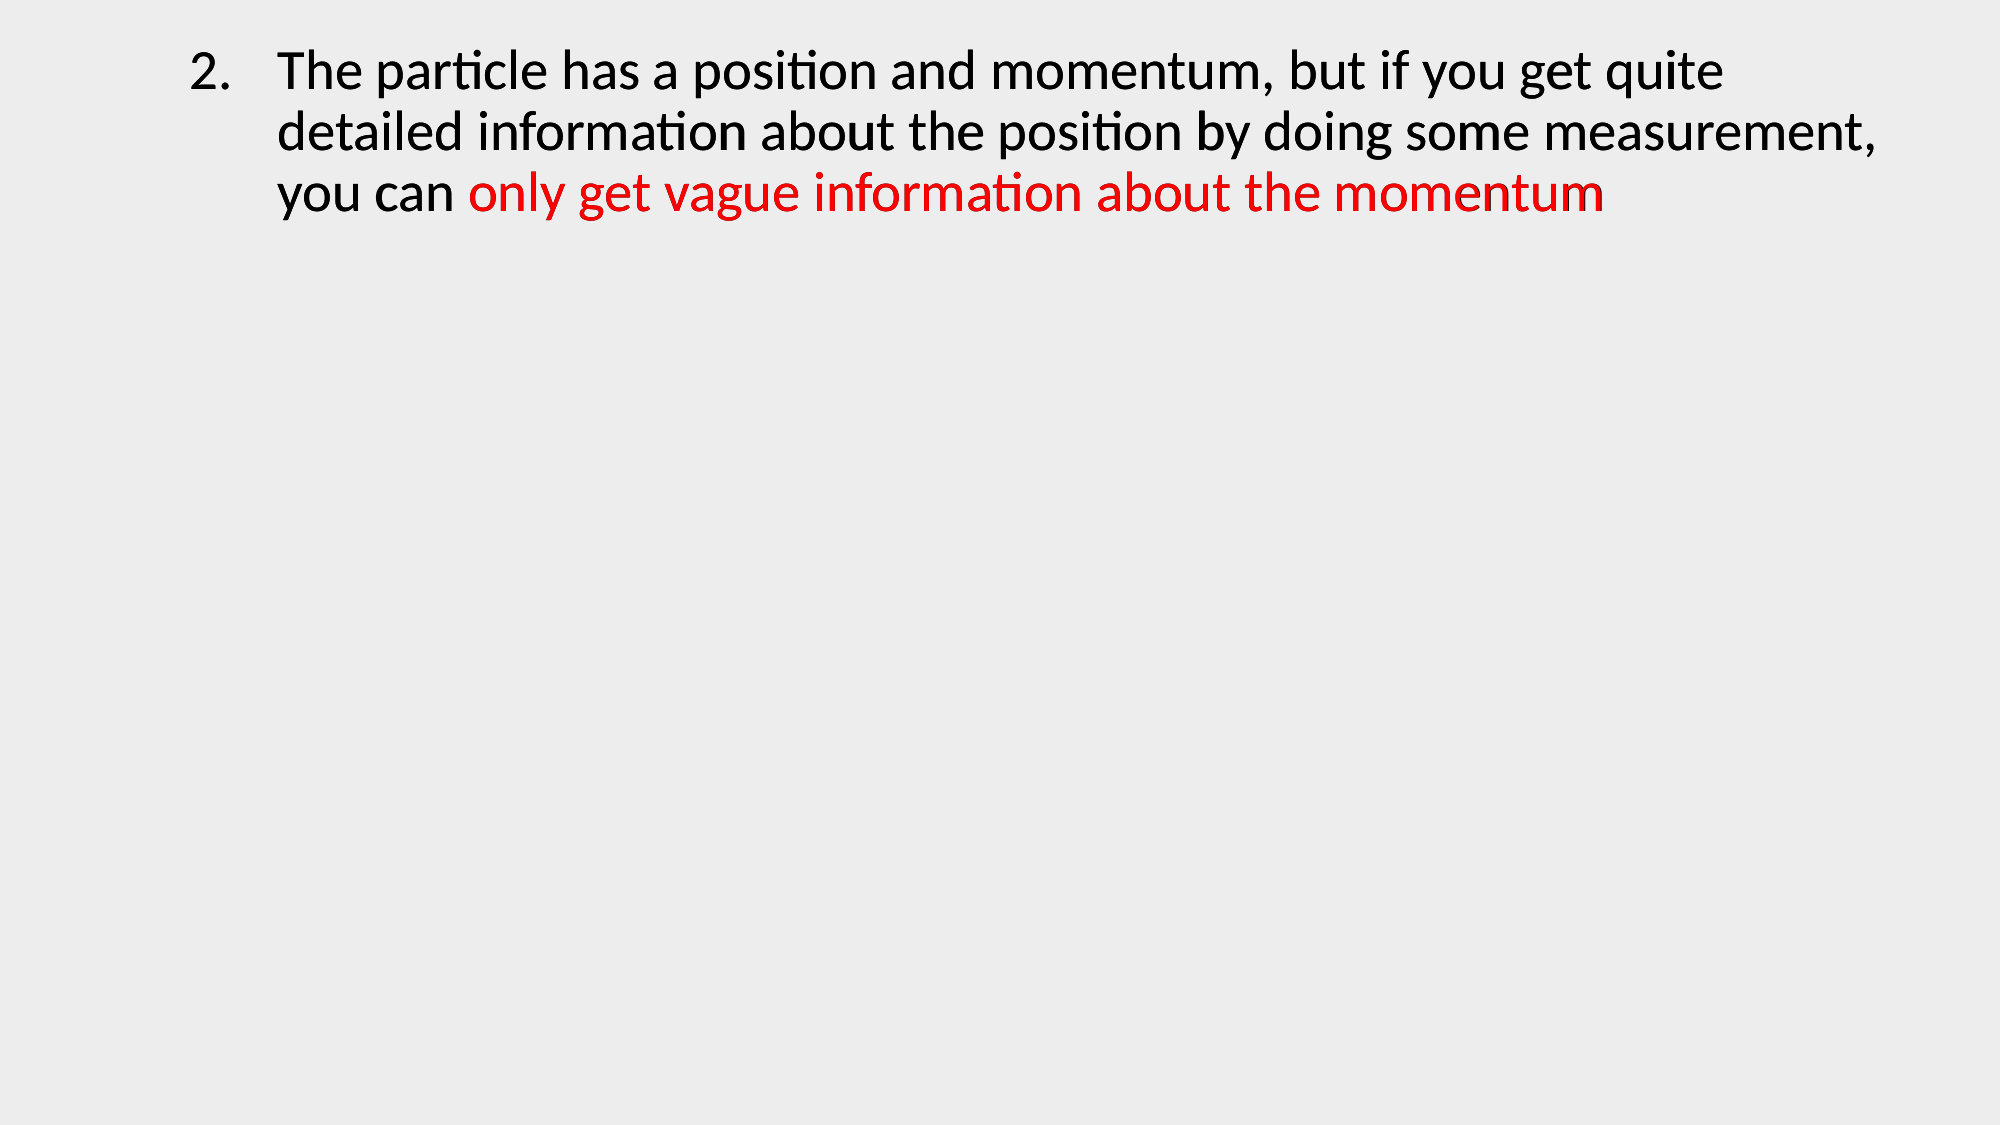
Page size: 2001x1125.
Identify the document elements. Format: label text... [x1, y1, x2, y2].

text_box The particle has a position and momentum, but if you get quite detailed information about the position by doing some measurement, you can only get vague information about the momentum [174, 32, 1900, 251]
